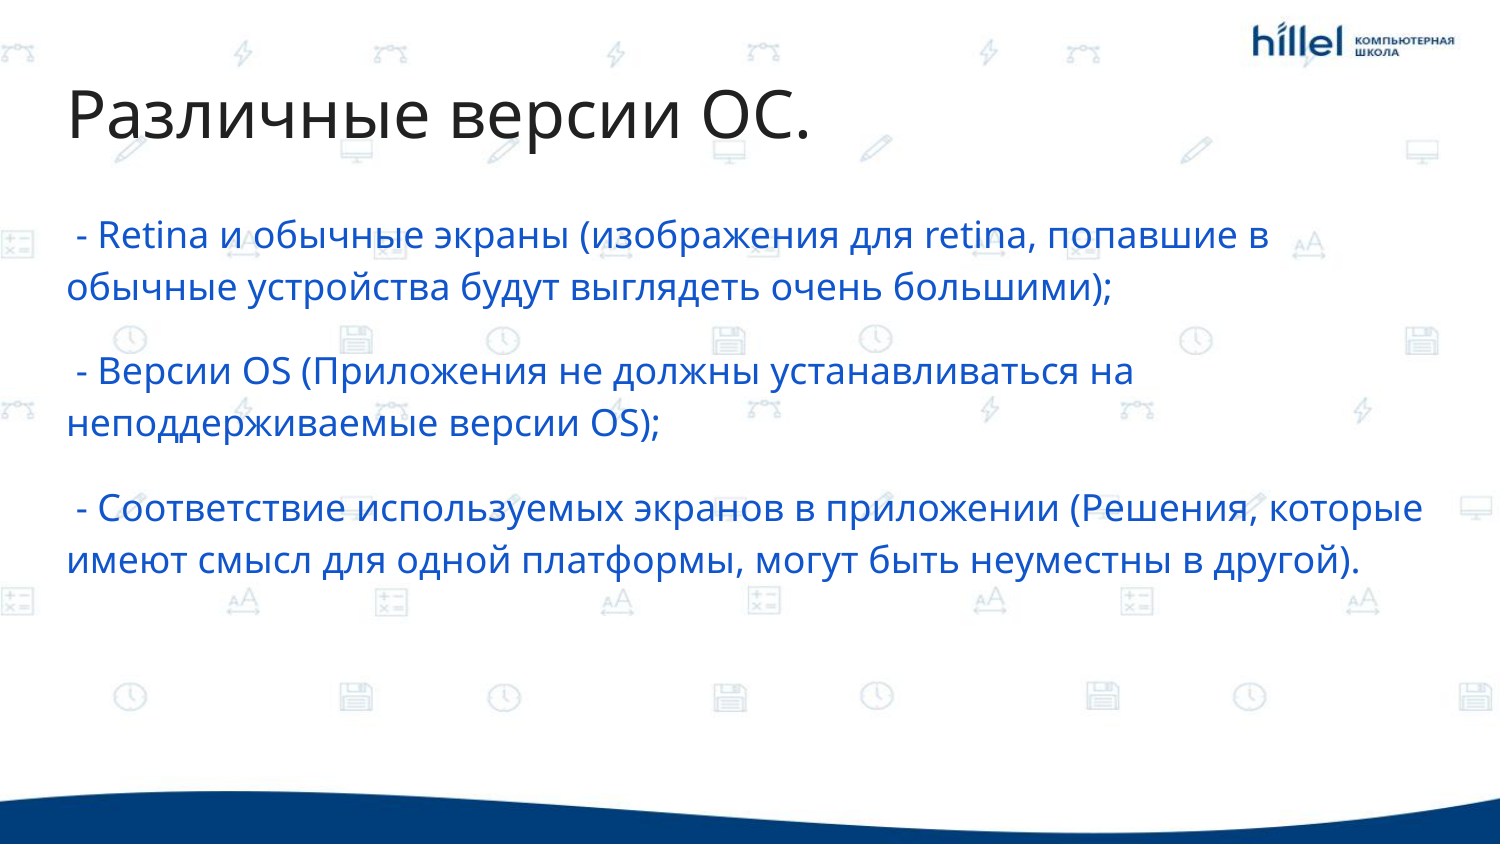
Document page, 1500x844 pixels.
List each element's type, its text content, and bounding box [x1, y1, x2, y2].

list - Retina и обычные экраны (изображения для retina, попавшие в обычные устройства будут выглядеть очень большими); - Версии OS (Приложения не должны устанавливаться на неподдерживаемые версии OS); - Соответствие используемых экранов в приложении (Решения, которые имеют смысл для одной платформы, могут быть неуместны в другой). [51, 189, 1449, 750]
picture [0, 0, 1500, 844]
title Различные версии ОС. [51, 72, 1449, 167]
